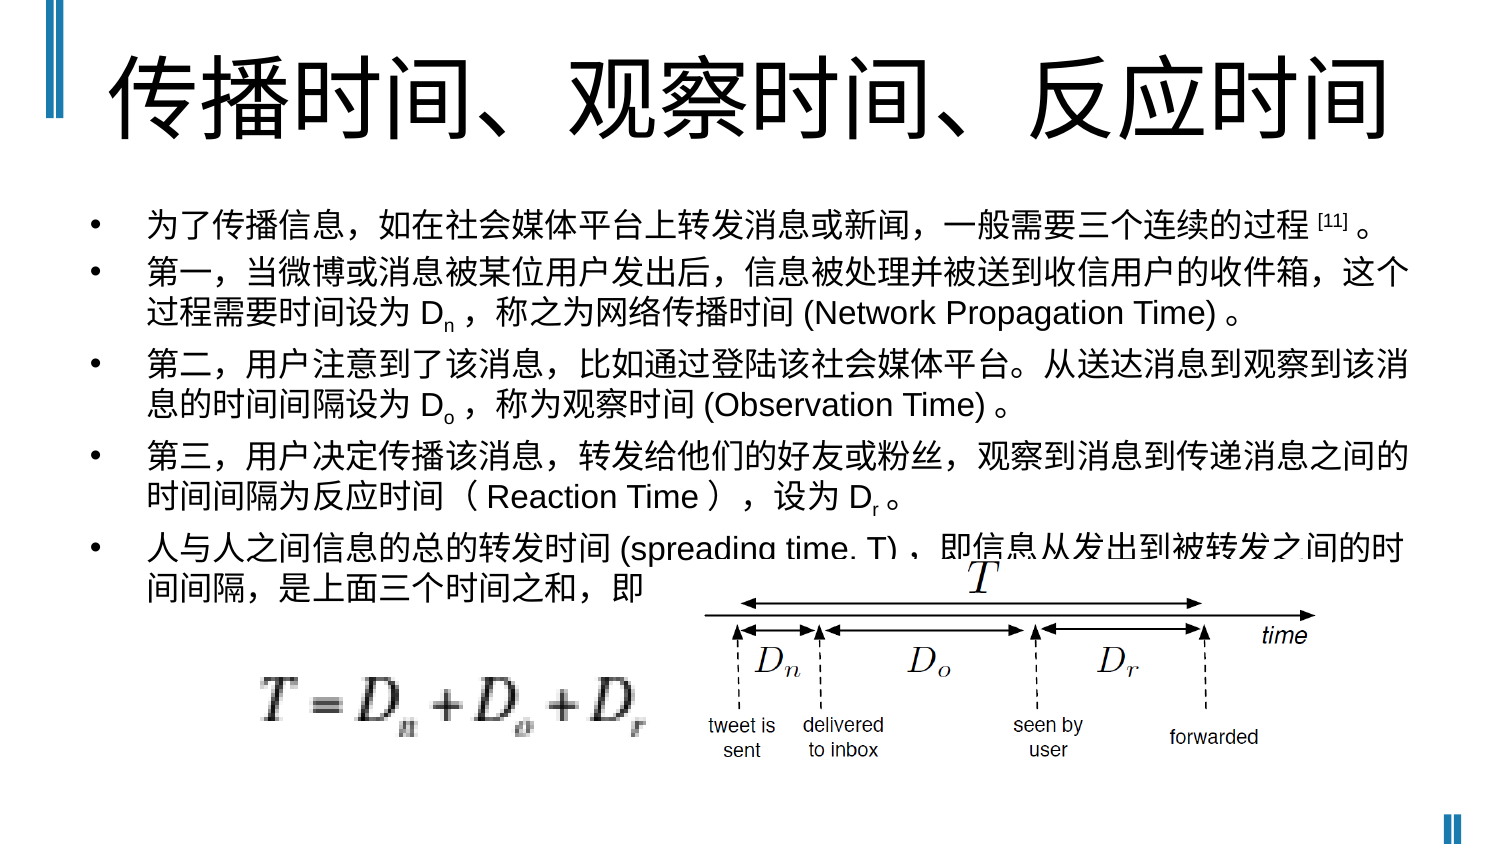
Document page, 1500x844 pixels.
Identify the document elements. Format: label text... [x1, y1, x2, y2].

title 传播时间、观察时间、反应时间 [75, 33, 1425, 175]
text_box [253, 660, 651, 745]
picture [696, 559, 1332, 763]
list 为了传播信息，如在社会媒体平台上转发消息或新闻，一般需要三个连续的过程[11]。 第一，当微博或消息被某位用户发出后，信息被处理并被送到收信用户的收件箱，这个过程需要时间设为Dn，称之为网络传播时间(Network Propagation Time)。 第二，用户注意到了该消息，比如通过登陆该社会媒体平台。从送达消息到观察到该消息的时间间隔设为Do，称为观察时间(Observation Time)。 第三，用户决定传播该消息，转发给他们的好友或粉丝，观察到消息到传递消息之间的时间间隔为反应时间（Reaction Time），设为Dr。 人与人之间信息的总的转发时间(spreading time, T)，即信息从发出到被转发之间的时间间隔，是上面三个时间之和，即 [75, 196, 1425, 754]
